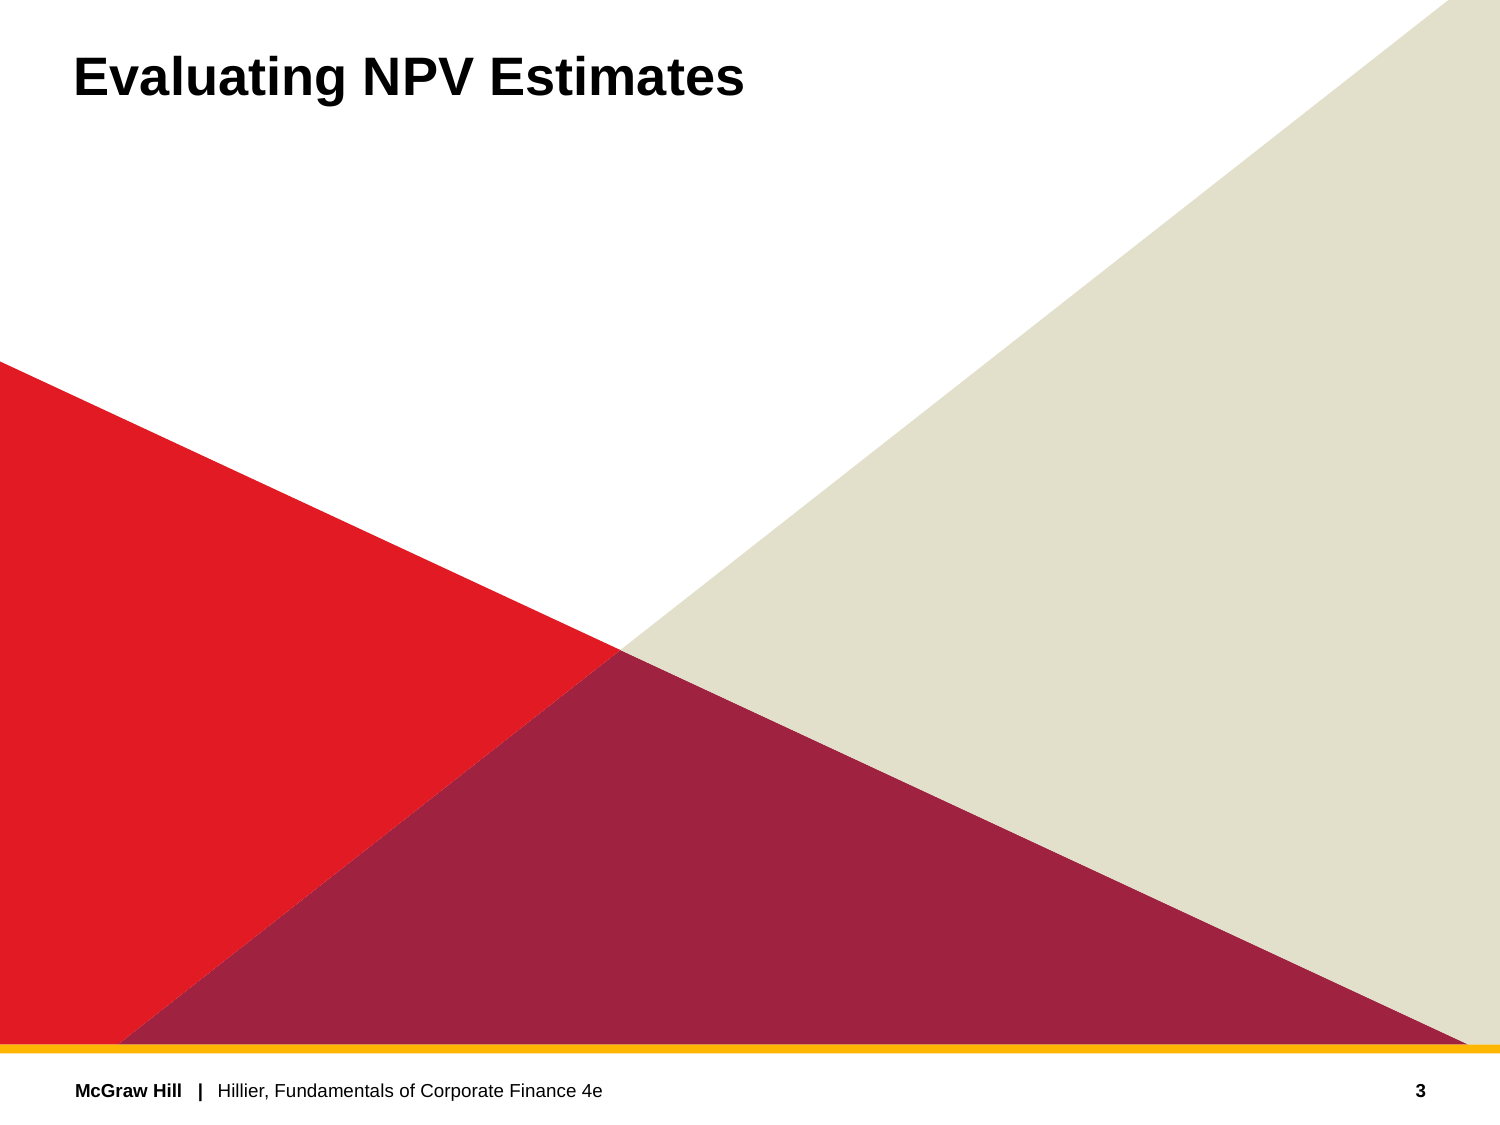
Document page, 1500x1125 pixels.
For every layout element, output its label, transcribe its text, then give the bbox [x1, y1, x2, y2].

title Evaluating NPV Estimates [58, 33, 1259, 184]
footer Hillier, Fundamentals of Corporate Finance 4e [202, 1071, 1103, 1109]
slide_number 3 [1283, 1071, 1442, 1109]
